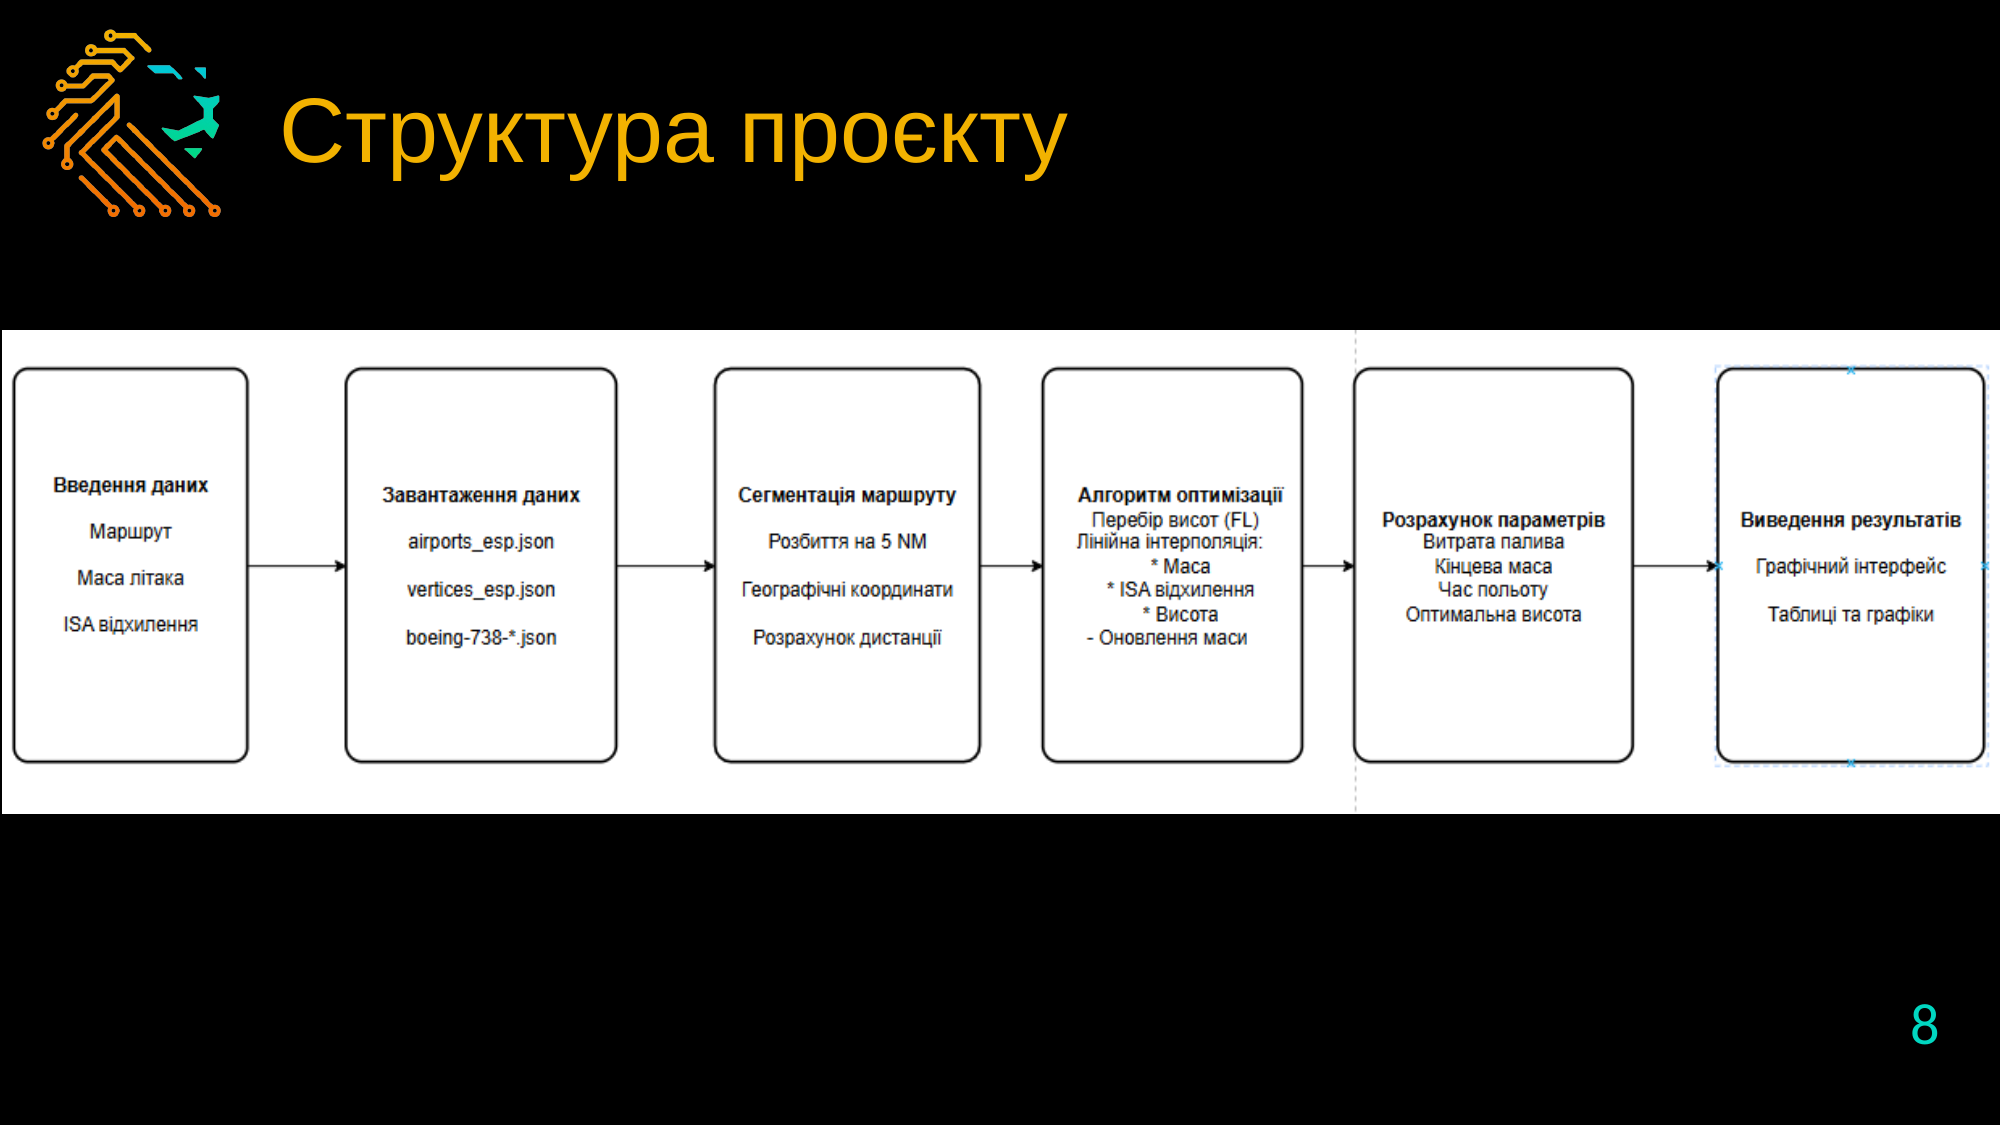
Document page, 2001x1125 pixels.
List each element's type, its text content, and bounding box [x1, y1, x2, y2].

title Структура проєкту [264, 24, 1770, 242]
picture [1, 330, 2000, 814]
text_box 8 [1505, 991, 1956, 1051]
picture [15, 7, 238, 242]
